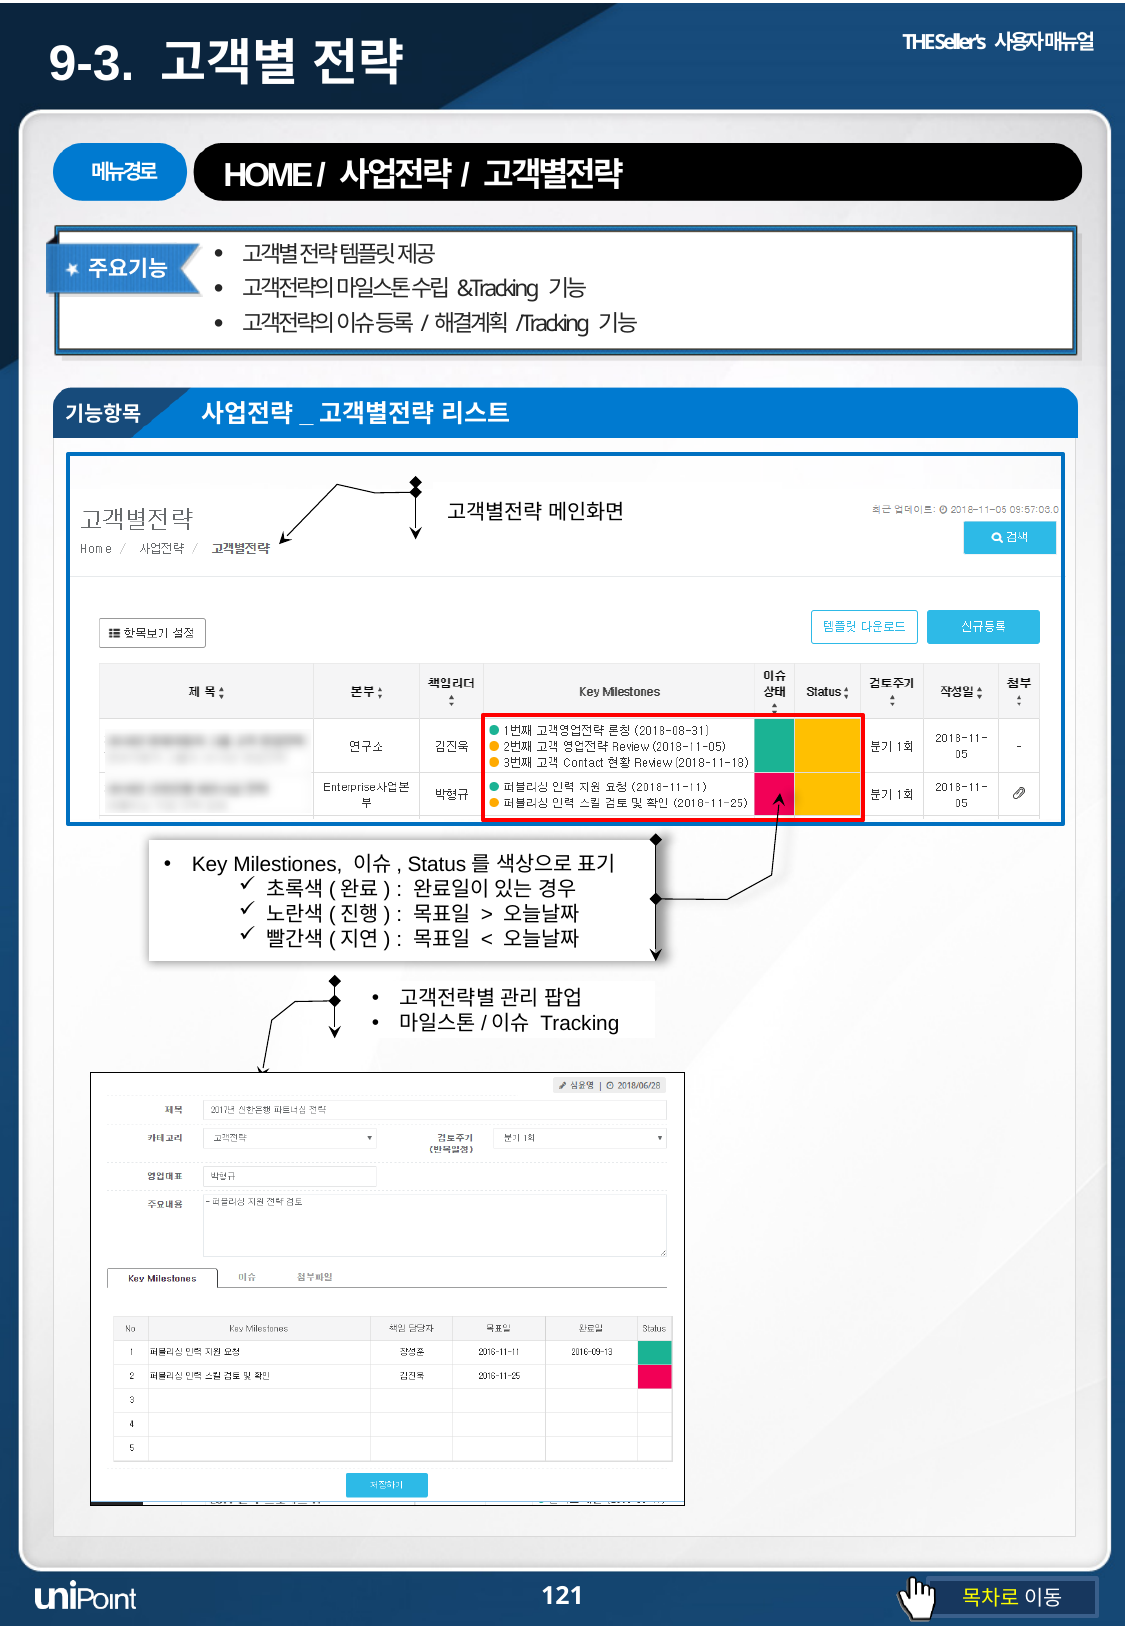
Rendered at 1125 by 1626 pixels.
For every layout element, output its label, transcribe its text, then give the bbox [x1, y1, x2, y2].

text_box 고객전략별 관리 팝업 마일스톤/이슈 Tracking [261, 974, 342, 1070]
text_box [54, 438, 1075, 1536]
text_box [144, 829, 796, 968]
text_box [66, 452, 1065, 490]
text_box 사업전략_고객별전략 리스트 [201, 397, 511, 428]
text_box [740, 826, 787, 896]
text_box 9-3. 고객별 전략 [42, 36, 752, 97]
picture [0, 3, 1125, 1626]
text_box Key Milestiones, 이슈, Status를 색상으로 표기 초록색(완료) : 완료일이 있는 경우 노란색(진행) : 목표일 > 오늘날짜 빨간색(지연) : 목표일 < 오늘날짜 [149, 826, 779, 962]
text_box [89, 1072, 686, 1506]
text_box 고객별 전략 템플릿 제공 고객전략의 마일스톤 수립&Tracking 기능 고객전략의 이슈 등록/해결계획/Tracking 기능 [208, 230, 1125, 343]
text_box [874, 1569, 1098, 1625]
text_box HOME / 사업전략/ 고객별전략 [217, 154, 1053, 199]
text_box 고객전략별 관리 팝업 마일스톤/이슈 Tracking [357, 981, 655, 1038]
